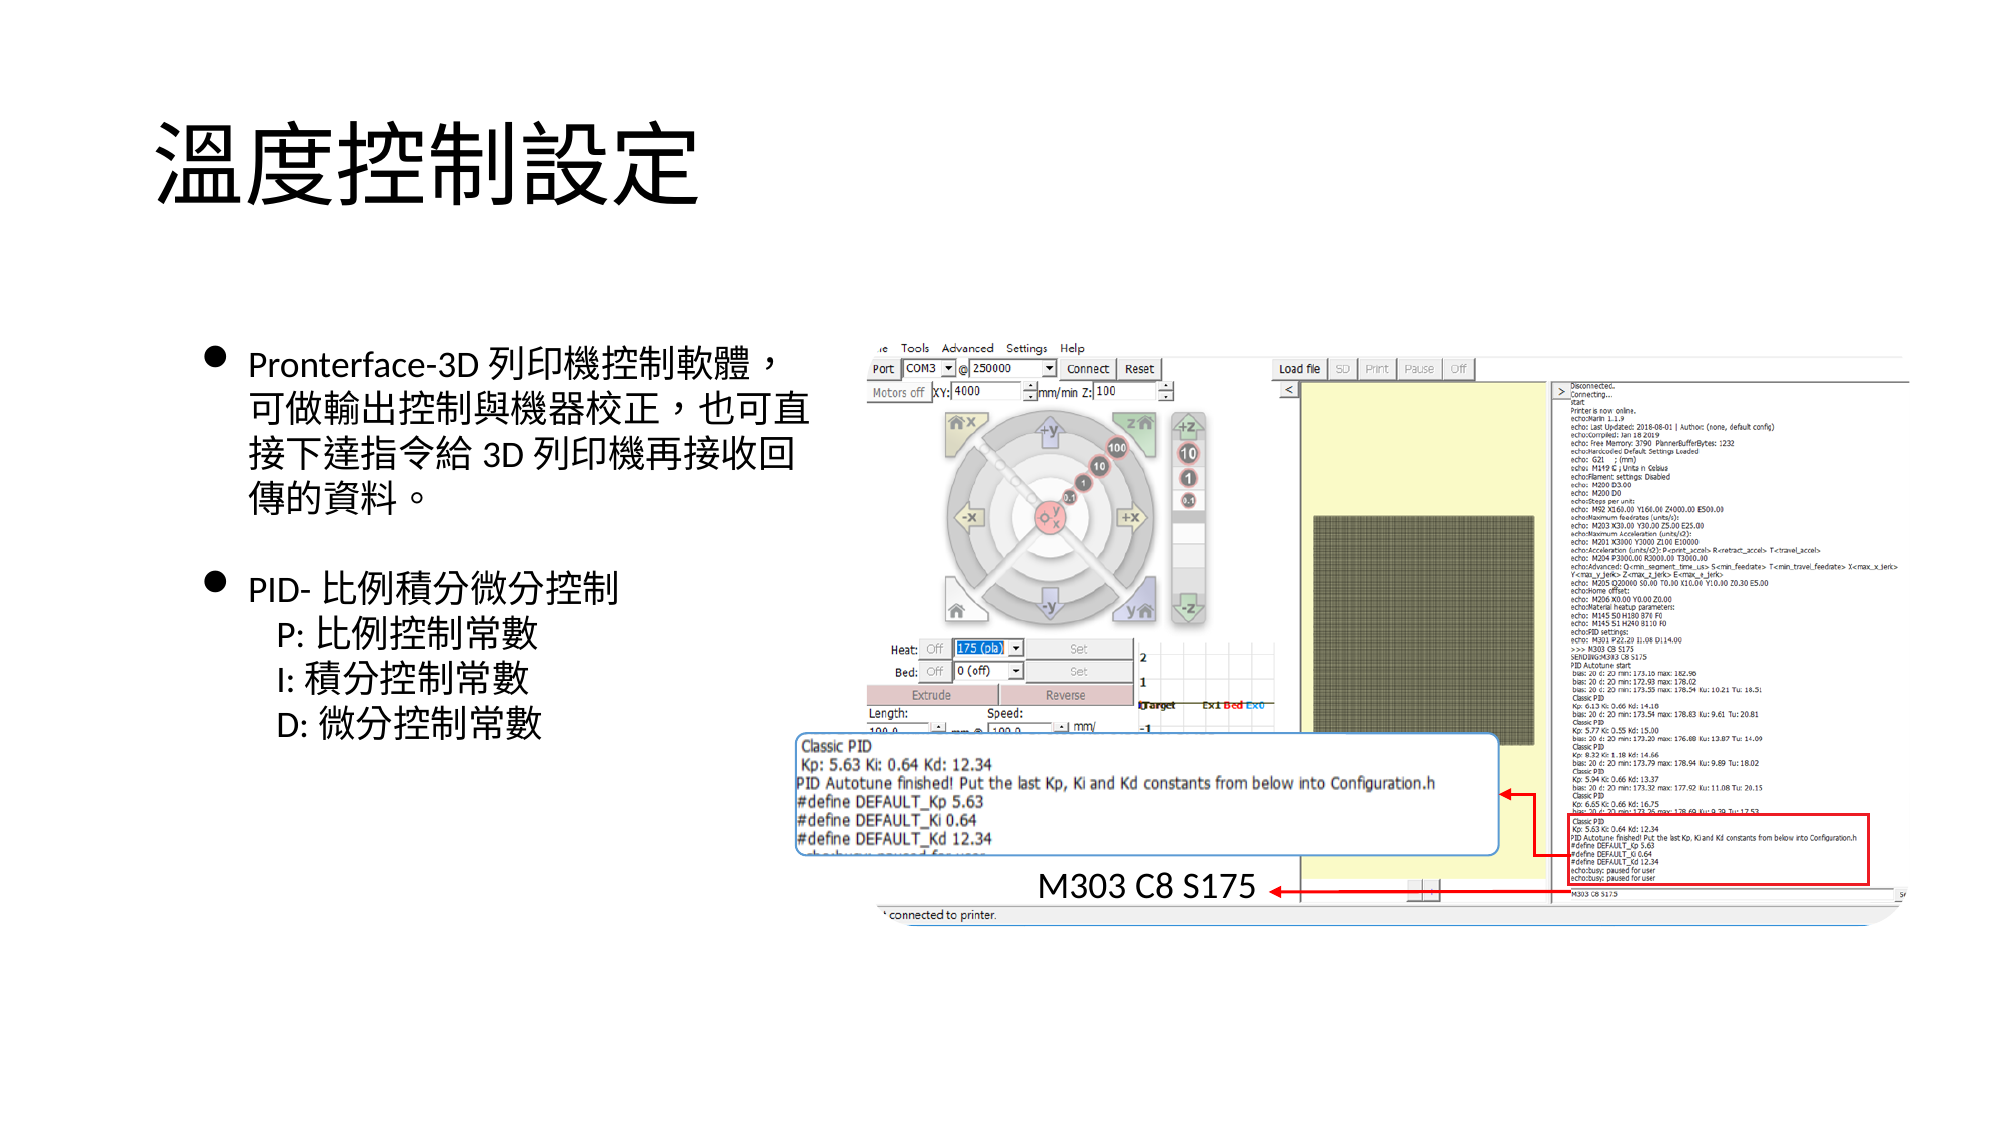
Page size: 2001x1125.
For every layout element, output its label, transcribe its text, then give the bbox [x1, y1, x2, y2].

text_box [795, 332, 1910, 927]
text_box Pronterface-3D列印機控制軟體，可做輸出控制與機器校正，也可直接下達指令給3D列印機再接收回傳的資料。 PID-比例積分微分控制 P:比例控制常數 I:積分控制常數 D:微分控制常數 [186, 332, 795, 797]
title 溫度控制設定 [137, 59, 1863, 278]
